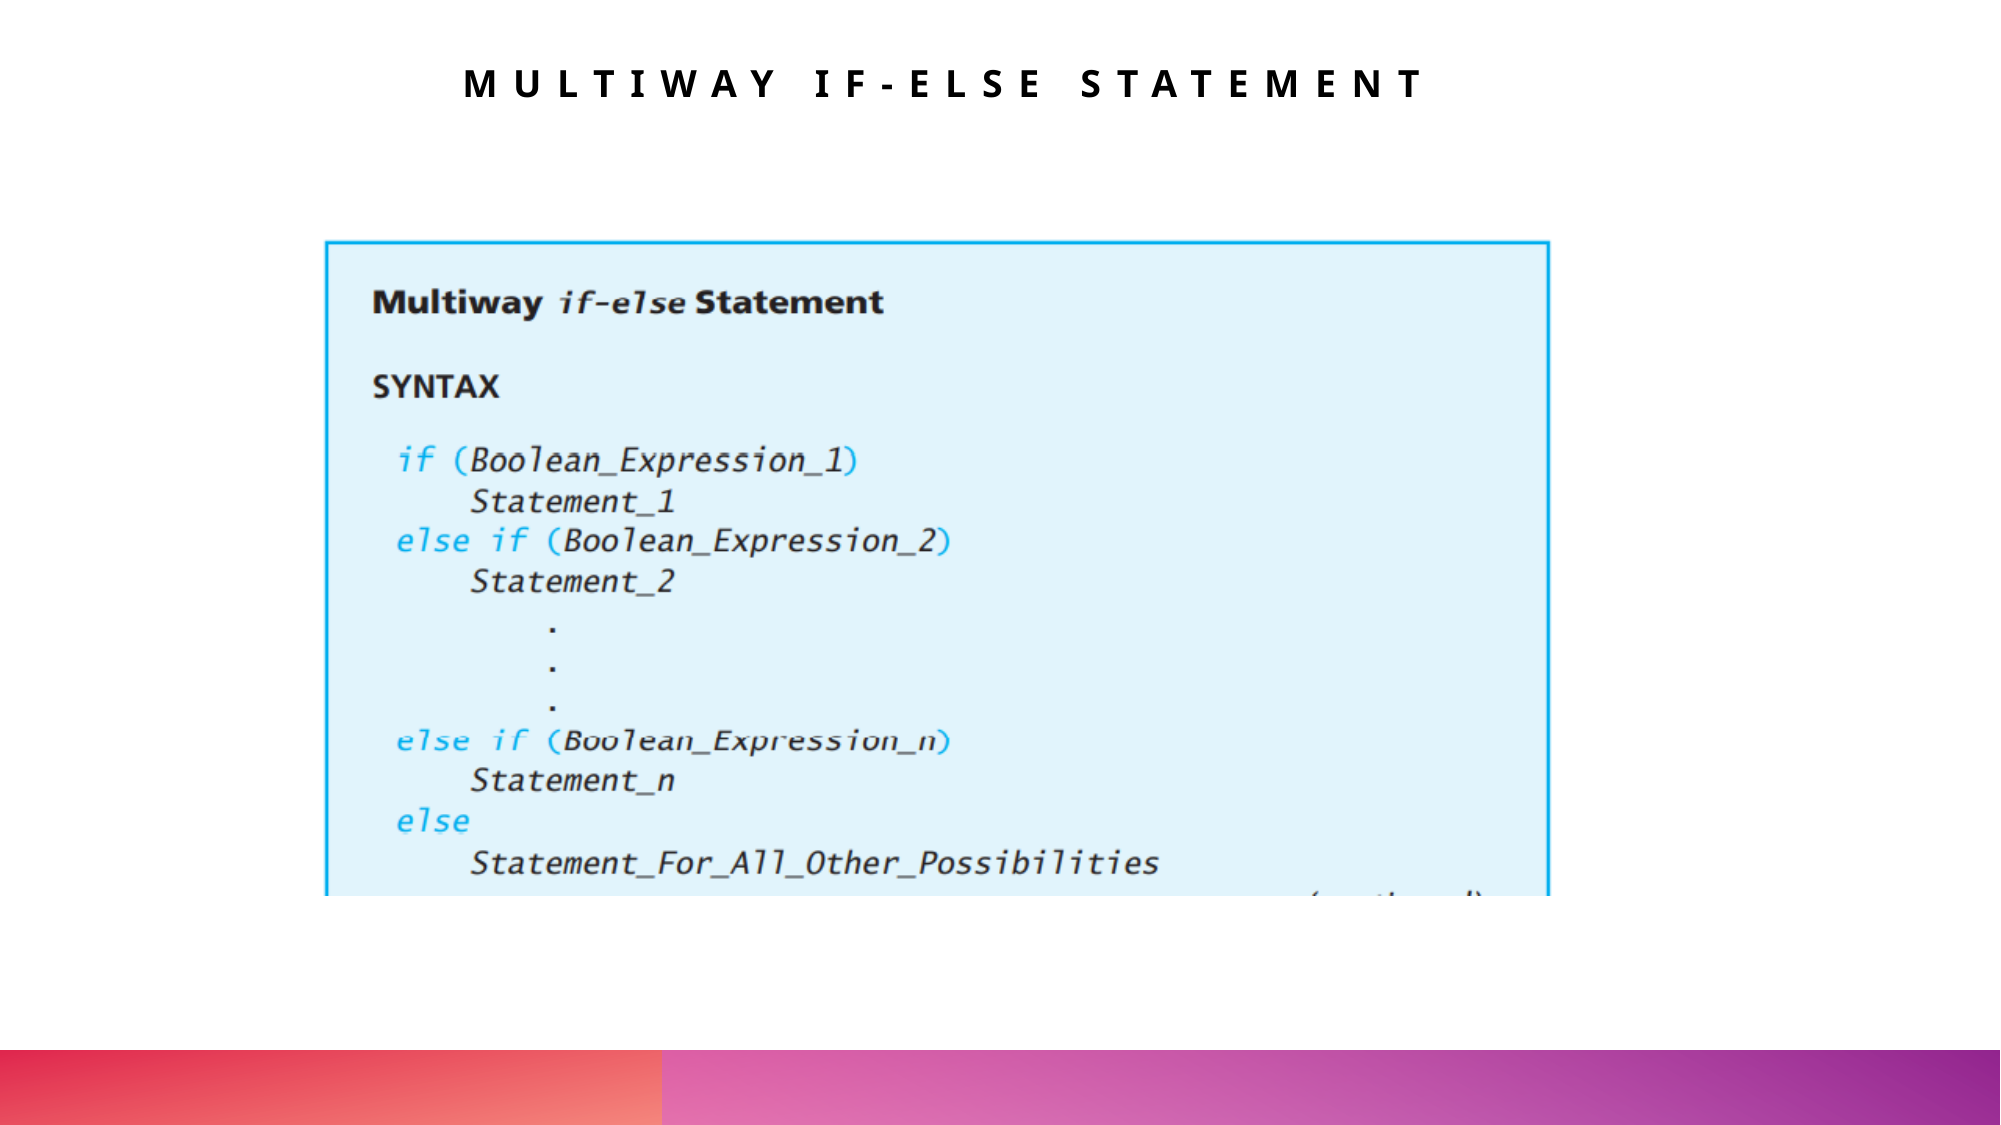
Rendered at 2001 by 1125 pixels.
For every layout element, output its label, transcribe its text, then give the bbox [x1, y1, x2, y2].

picture [313, 229, 1569, 896]
title Multiway if-else Statement [191, 27, 1692, 105]
picture [329, 245, 1546, 896]
